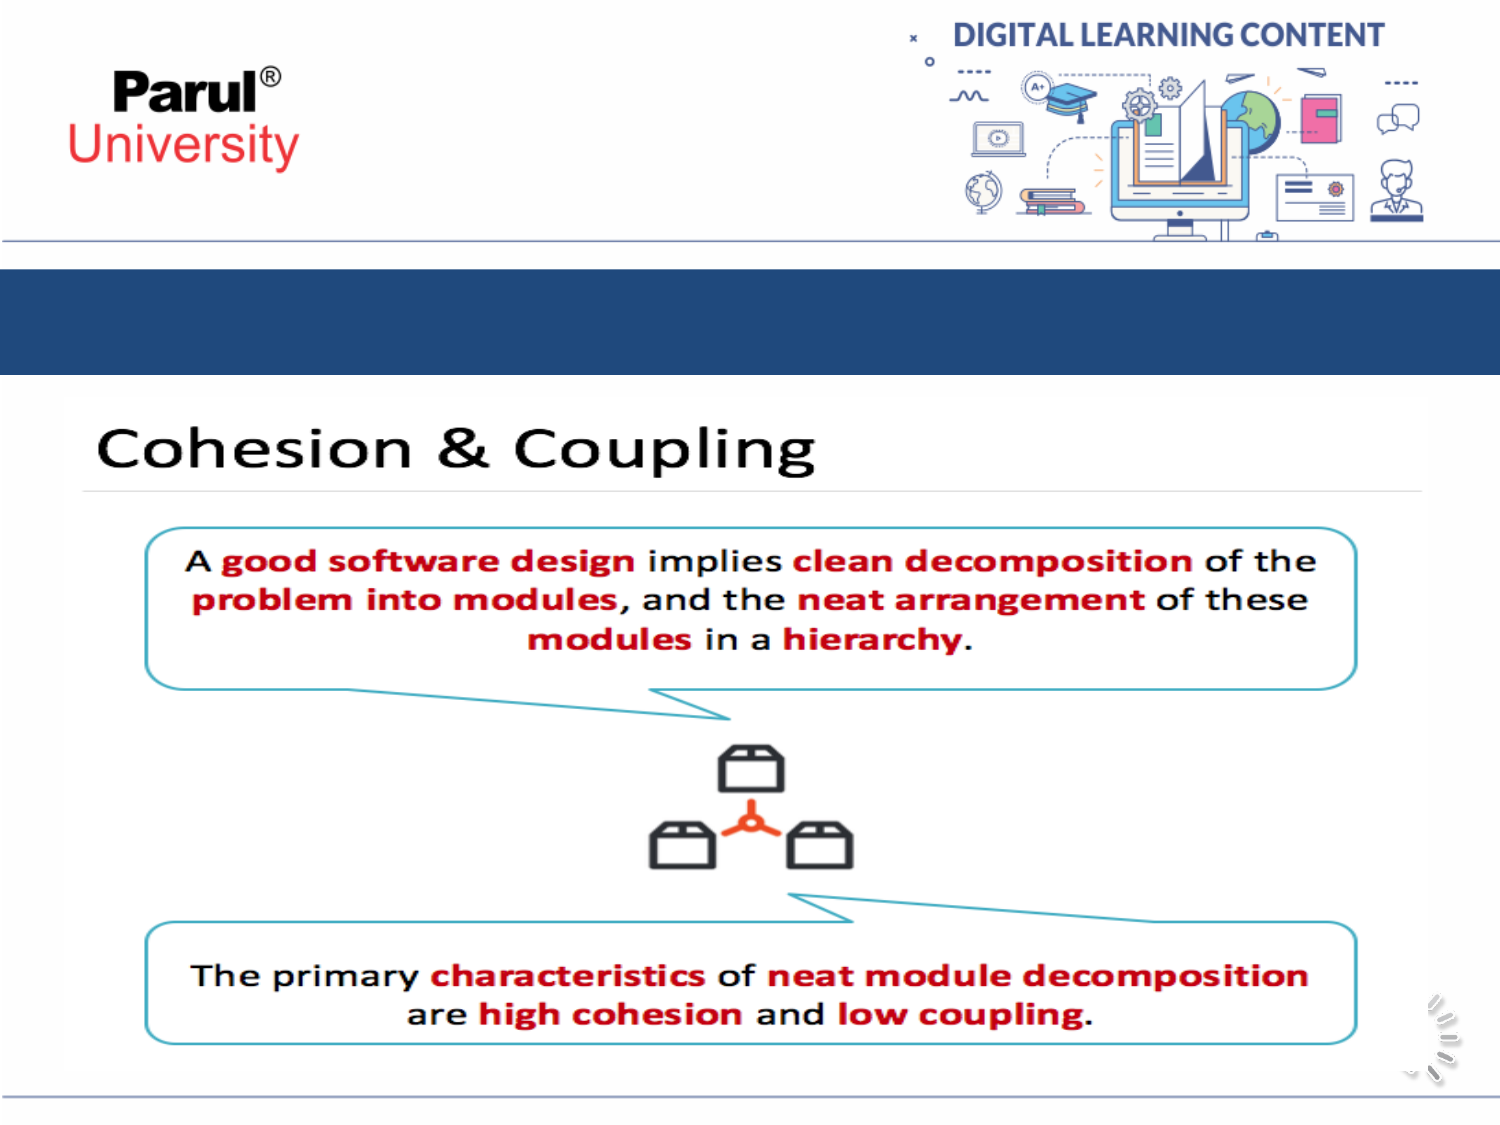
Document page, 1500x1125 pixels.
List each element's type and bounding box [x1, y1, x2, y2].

picture [2, 0, 1500, 1125]
list [64, 396, 1428, 1071]
